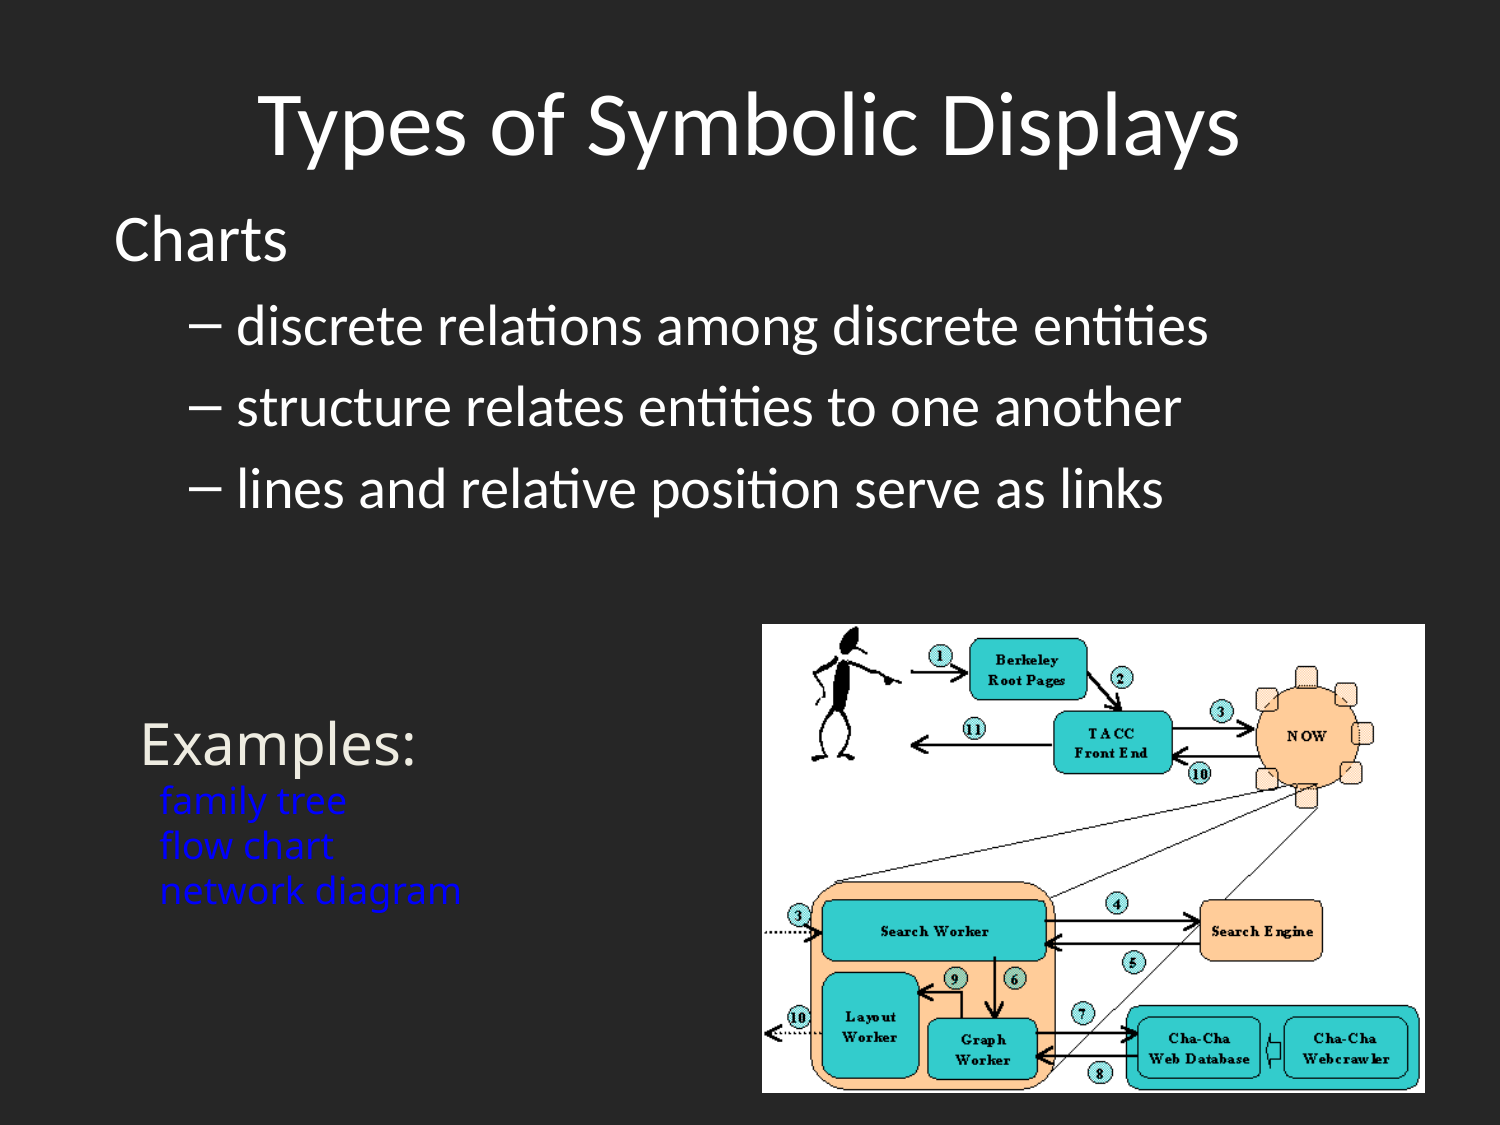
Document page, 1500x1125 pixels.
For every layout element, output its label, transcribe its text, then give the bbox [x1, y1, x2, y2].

text_box Examples: family tree flow chart network diagram [125, 699, 728, 920]
picture [762, 624, 1426, 1094]
title Types of Symbolic Displays [112, 37, 1388, 200]
list Charts discrete relations among discrete entities structure relates entities to one another lines and relative position serve as links [99, 187, 1363, 863]
